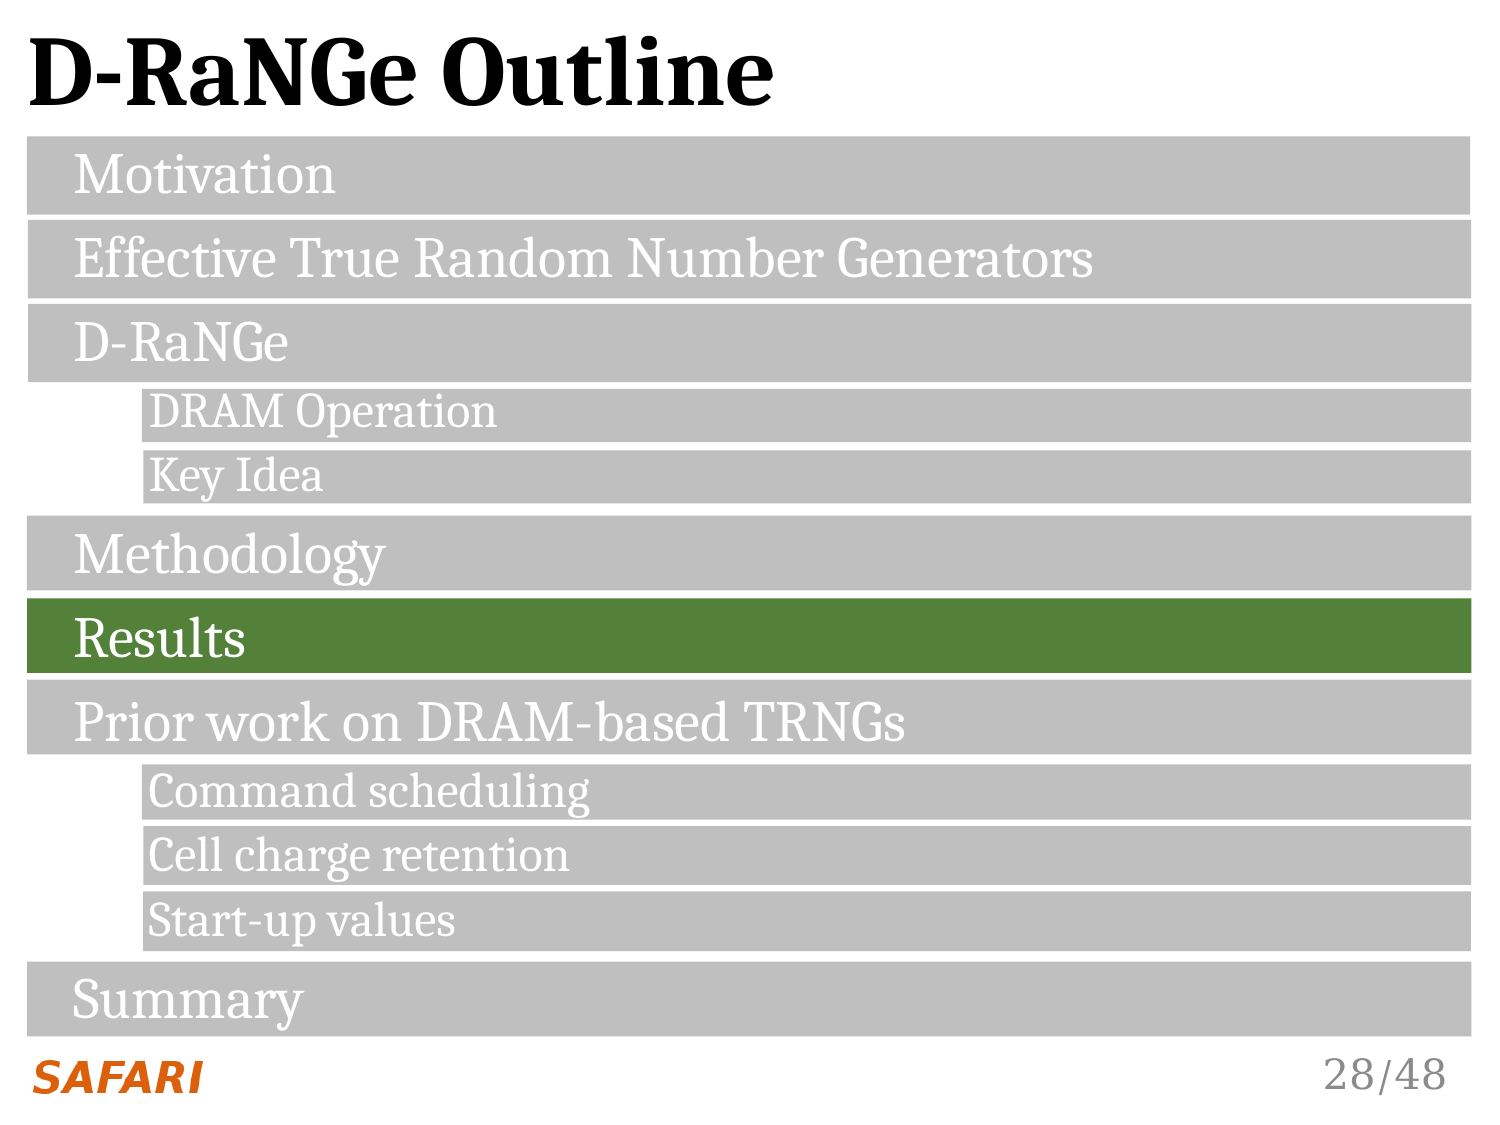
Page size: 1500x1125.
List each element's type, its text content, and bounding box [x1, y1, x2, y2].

text_box [1392, 890, 1472, 952]
text_box [26, 961, 1472, 1037]
text_box [1392, 449, 1472, 504]
text_box [1392, 135, 1471, 216]
text_box [26, 515, 58, 591]
text_box [1392, 597, 1472, 674]
text_box [1392, 679, 1472, 755]
text_box [1392, 825, 1472, 886]
list Motivation Effective True Random Number Generators D-RaNGe DRAM Operation Key Idea Methodology Results Prior work on DRAM-based TRNGs Command scheduling Cell charge retention Start-up values Summary [58, 135, 1392, 1009]
text_box [27, 303, 58, 383]
text_box [27, 219, 58, 299]
text_box [26, 135, 58, 216]
text_box [26, 597, 58, 674]
text_box [26, 679, 58, 755]
text_box [1392, 763, 1472, 821]
text_box [1392, 219, 1472, 299]
text_box [1392, 388, 1472, 443]
title D-RaNGe Outline [12, 12, 1487, 134]
text_box [1392, 515, 1472, 591]
text_box [1392, 303, 1473, 383]
picture [31, 1051, 209, 1104]
